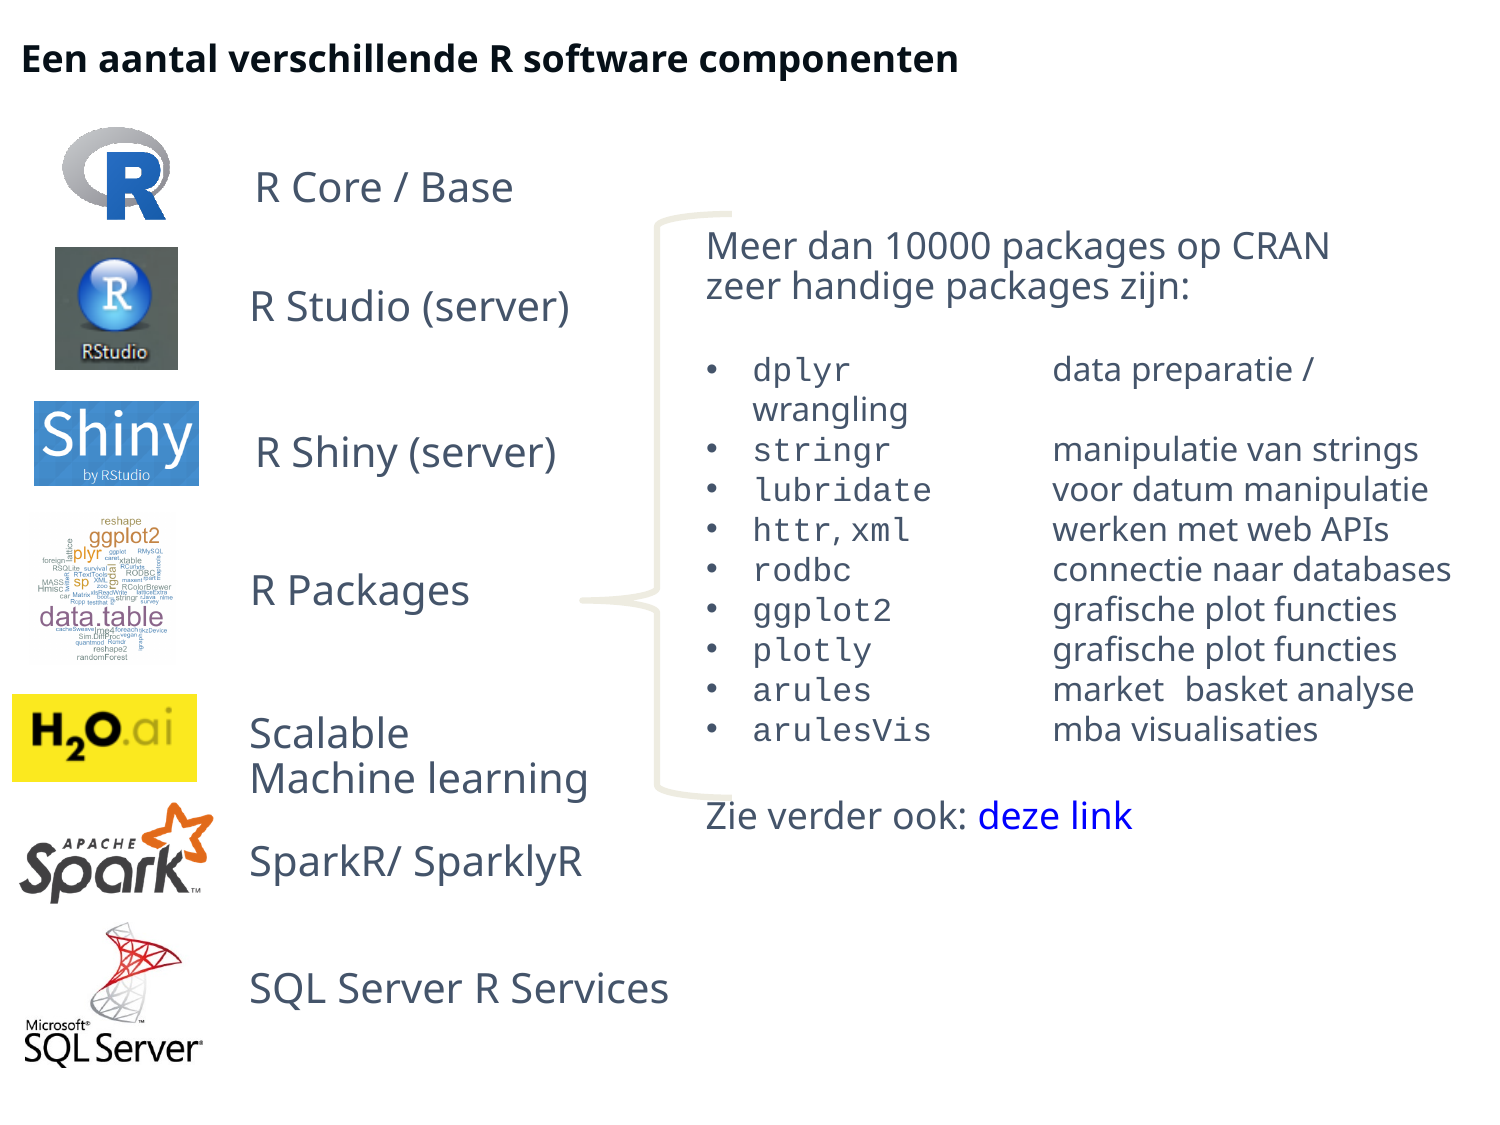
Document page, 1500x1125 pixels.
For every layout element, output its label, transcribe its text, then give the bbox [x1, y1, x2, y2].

picture [62, 126, 170, 220]
picture [54, 246, 178, 370]
text_box Een aantal verschillende R software componenten [5, 7, 1201, 108]
text_box [582, 213, 732, 796]
text_box R Shiny (server) [240, 423, 606, 489]
text_box R Studio (server) [234, 278, 653, 343]
text_box SparkR/ SparklyR [234, 832, 826, 898]
text_box R Packages [235, 561, 502, 672]
picture [25, 922, 203, 1068]
text_box SQL Server R Services [234, 960, 826, 1025]
text_box Scalable Machine learning [234, 705, 690, 815]
picture [29, 512, 176, 665]
text_box R Core / Base [239, 159, 551, 224]
text_box Meer dan 10000 packages op CRAN zeer handige packages zijn: dplyr data preparatie / wrangling stringr manipulatie van strings lubridate voor datum manipulatie httr, xml werken met web APIs rodbc connectie naar databases ggplot2 grafische plot functies plotly grafische plot functies arules market basket analyse arulesVis mba visualisaties Zie verder ook: deze link [690, 219, 1494, 858]
picture [12, 798, 216, 909]
picture [33, 401, 199, 486]
picture [12, 694, 197, 782]
